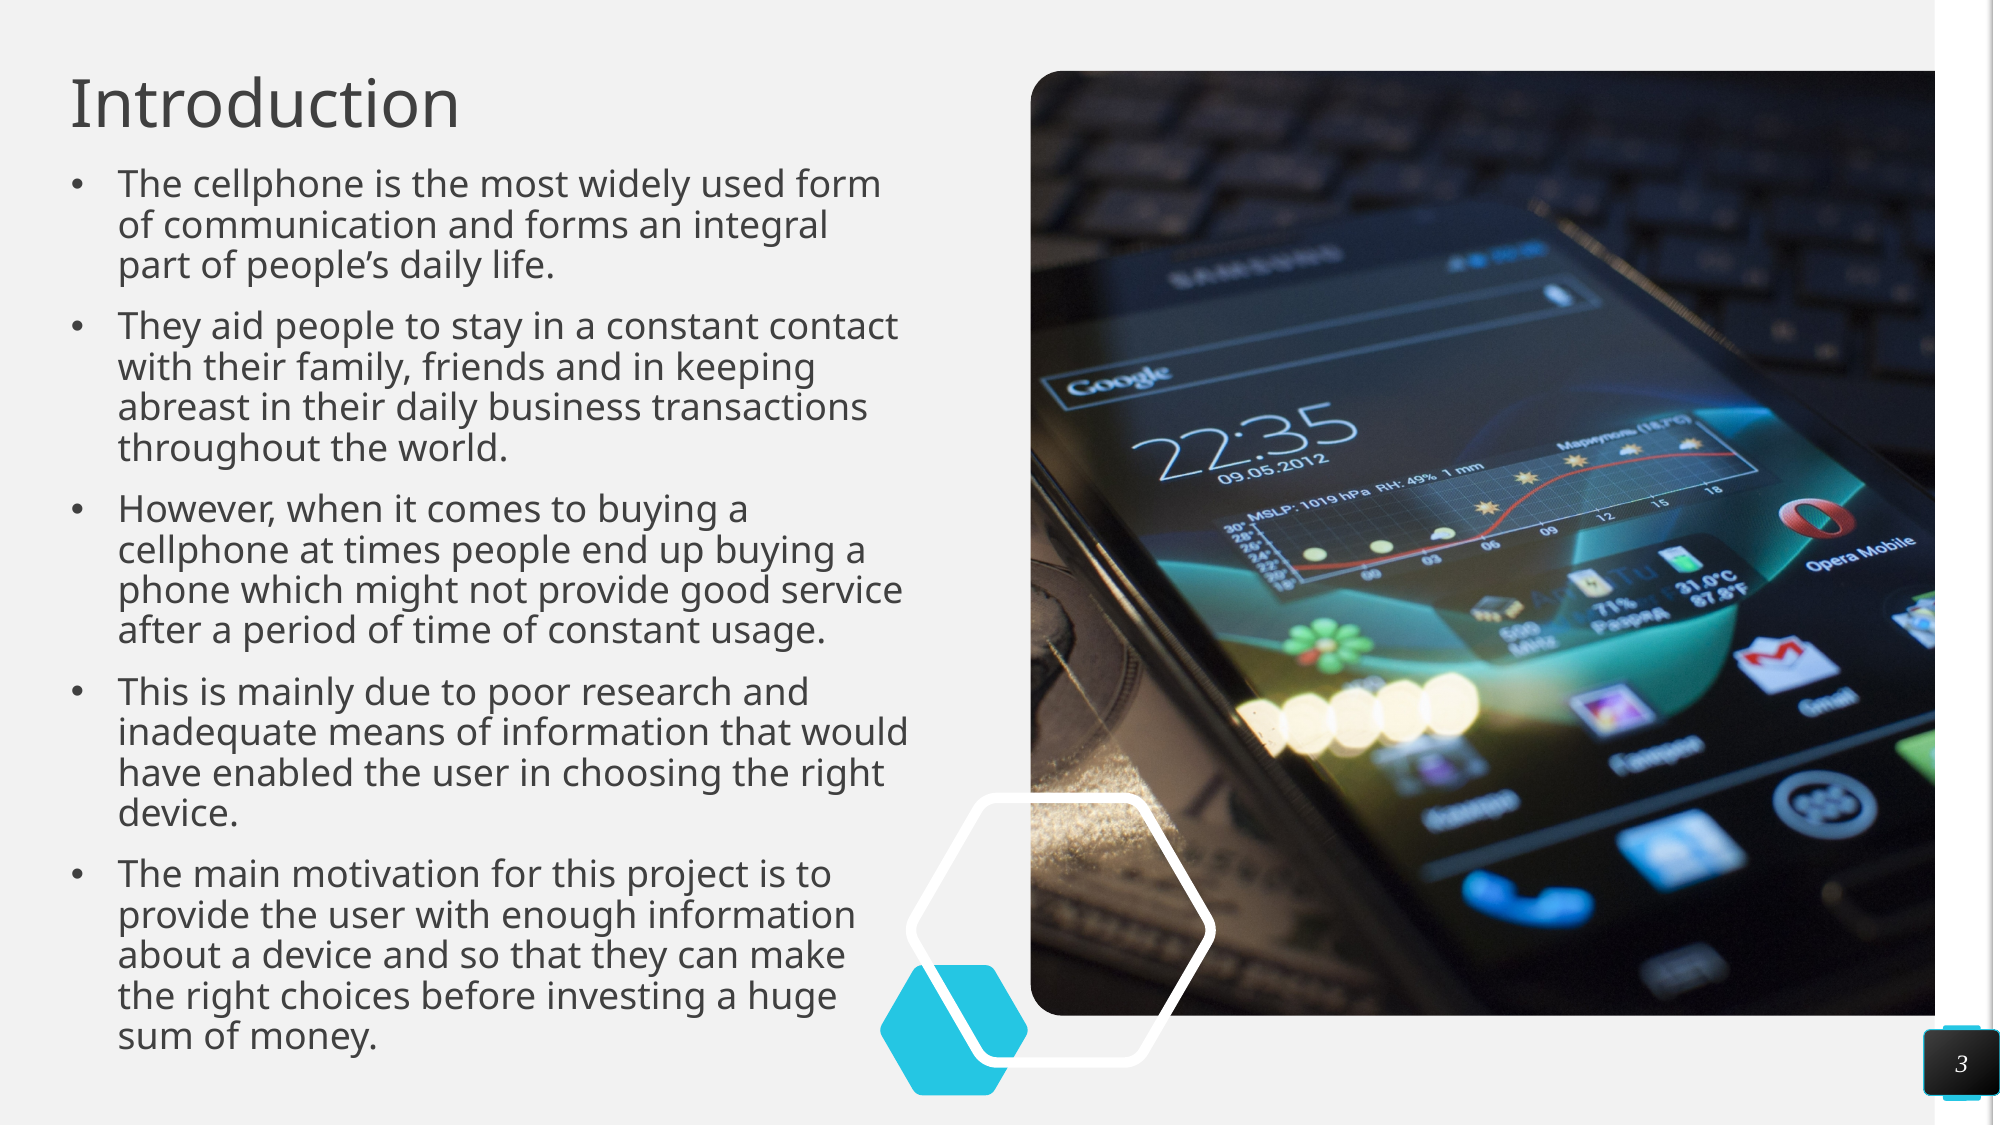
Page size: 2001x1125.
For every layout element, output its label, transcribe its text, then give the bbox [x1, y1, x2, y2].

text_box [880, 965, 1011, 1096]
text_box [911, 797, 1165, 1063]
slide_number 3 [1923, 1029, 2000, 1096]
title Introduction [70, 70, 969, 142]
list The cellphone is the most widely used form of communication and forms an integral part of people’s daily life. They aid people to stay in a constant contact with their family, friends and in keeping abreast in their daily business transactions throughout the world. However, when it comes to buying a cellphone at times people end up buying a phone which might not provide good service after a period of time of constant usage. This is mainly due to poor research and inadequate means of information that would have enabled the user in choosing the right device. The main motivation for this project is to provide the user with enough information about a device and so that they can make the right choices before investing a huge sum of money. [70, 165, 910, 966]
picture [1030, 70, 1935, 1016]
